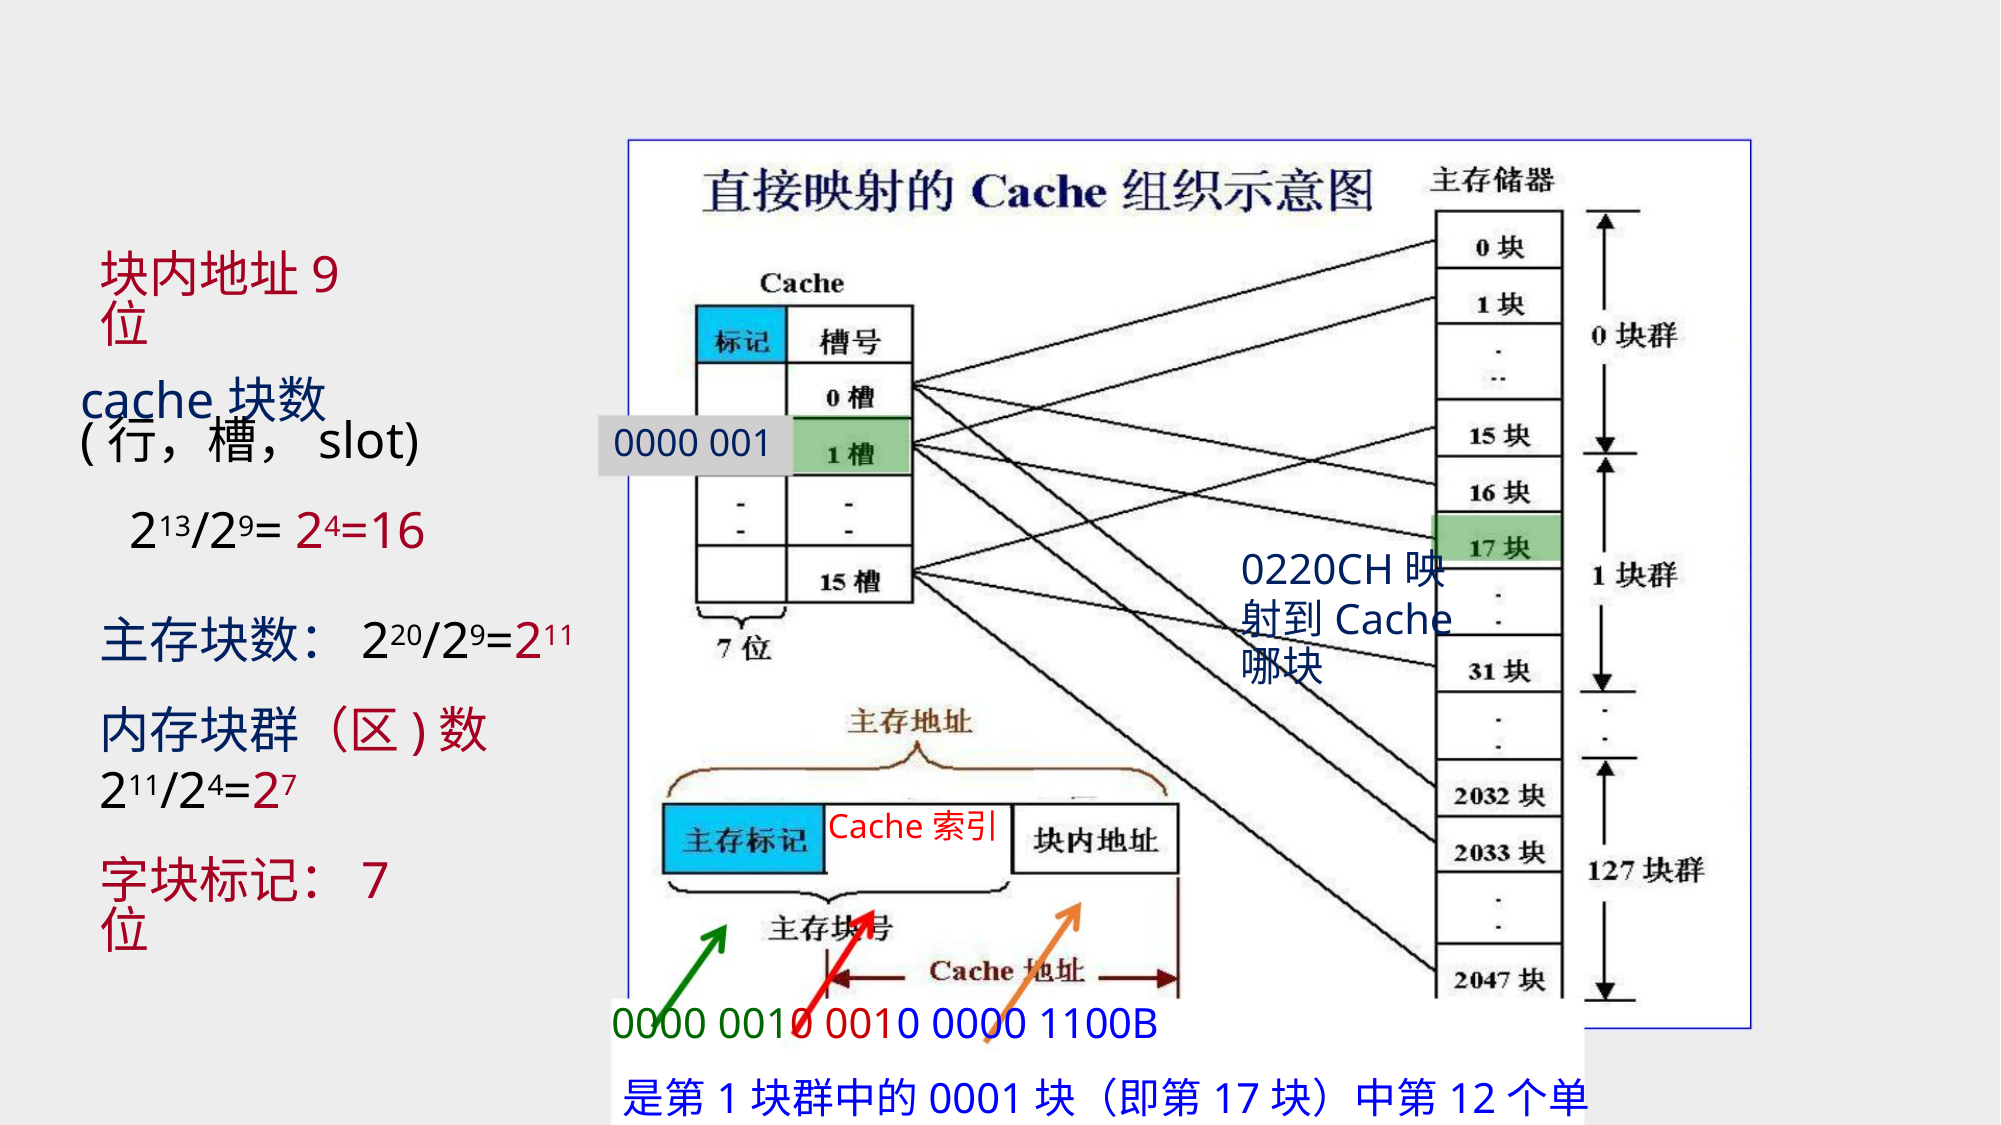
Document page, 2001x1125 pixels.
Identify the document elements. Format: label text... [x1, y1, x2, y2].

text_box 213/29= 24=16 [130, 508, 445, 559]
text_box 0000 0010 0010 0000 1100B 是第1块群中的0001块（即第17块）中第12个单元！ [611, 1000, 1610, 1125]
text_box 块内地址9位 cache块数 [80, 252, 400, 418]
text_box 主存块数：220/29=211 [99, 618, 581, 669]
text_box 0000 001 [613, 426, 789, 465]
text_box 字块标记：7位 [99, 858, 450, 958]
text_box [0, 0, 2000, 1125]
text_box (行，槽，slot) [80, 418, 455, 469]
text_box Cache索引 [827, 811, 1004, 845]
text_box 内存块群（区)数 211/24=27 [99, 708, 500, 819]
text_box 0220CH映 射到Cache 哪块 [1240, 545, 1475, 690]
